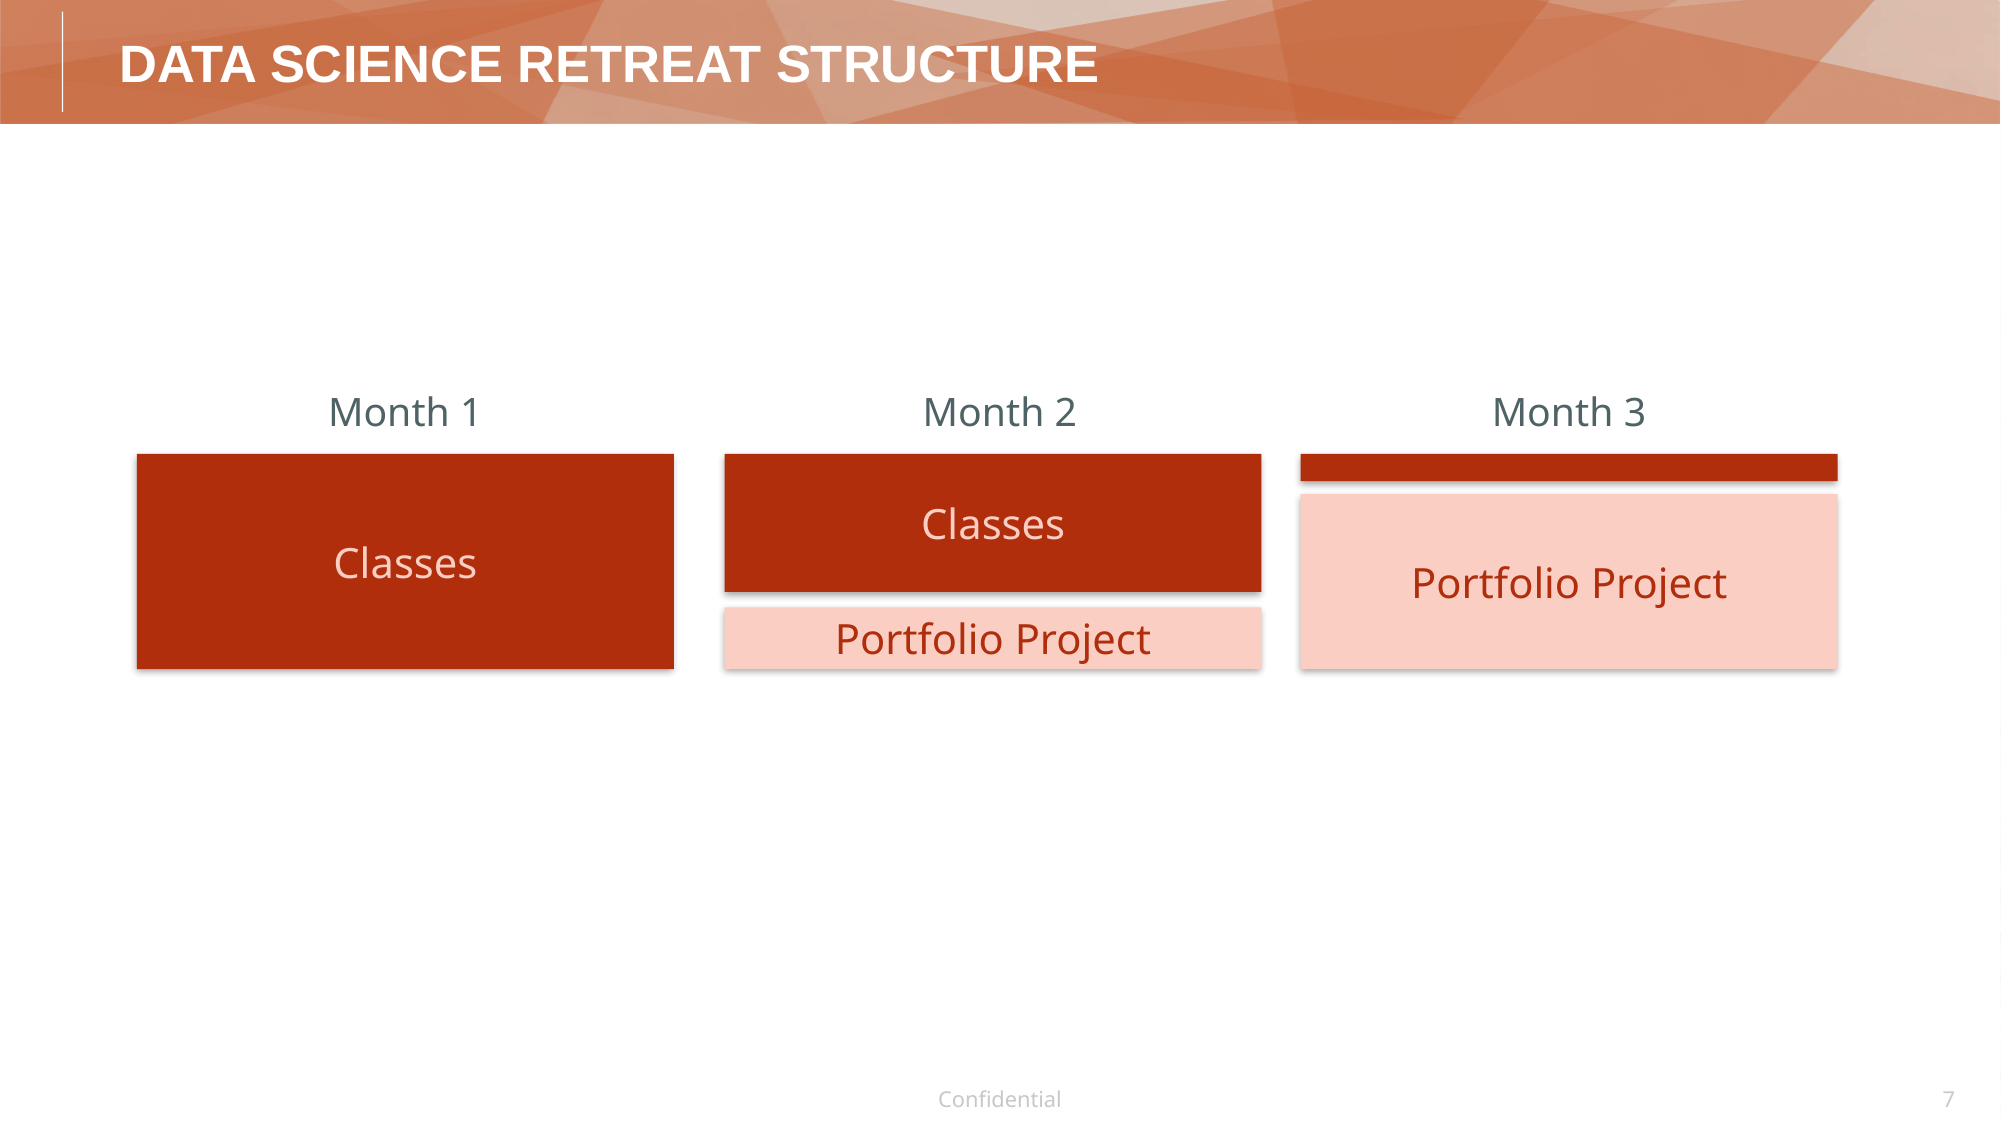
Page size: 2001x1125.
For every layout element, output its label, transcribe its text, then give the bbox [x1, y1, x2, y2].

footer Confidential [683, 1088, 1317, 1112]
title Data science Retreat Structure [104, 22, 1970, 101]
text_box Portfolio Project [724, 607, 1262, 670]
text_box Month 2 [890, 387, 1110, 435]
text_box Classes [136, 453, 675, 670]
slide_number 7 [1488, 1088, 1955, 1112]
text_box Month 1 [296, 387, 515, 435]
text_box Portfolio Project [1300, 493, 1838, 670]
text_box Month 3 [1459, 387, 1679, 435]
text_box [1300, 453, 1838, 482]
text_box Classes [724, 453, 1262, 593]
